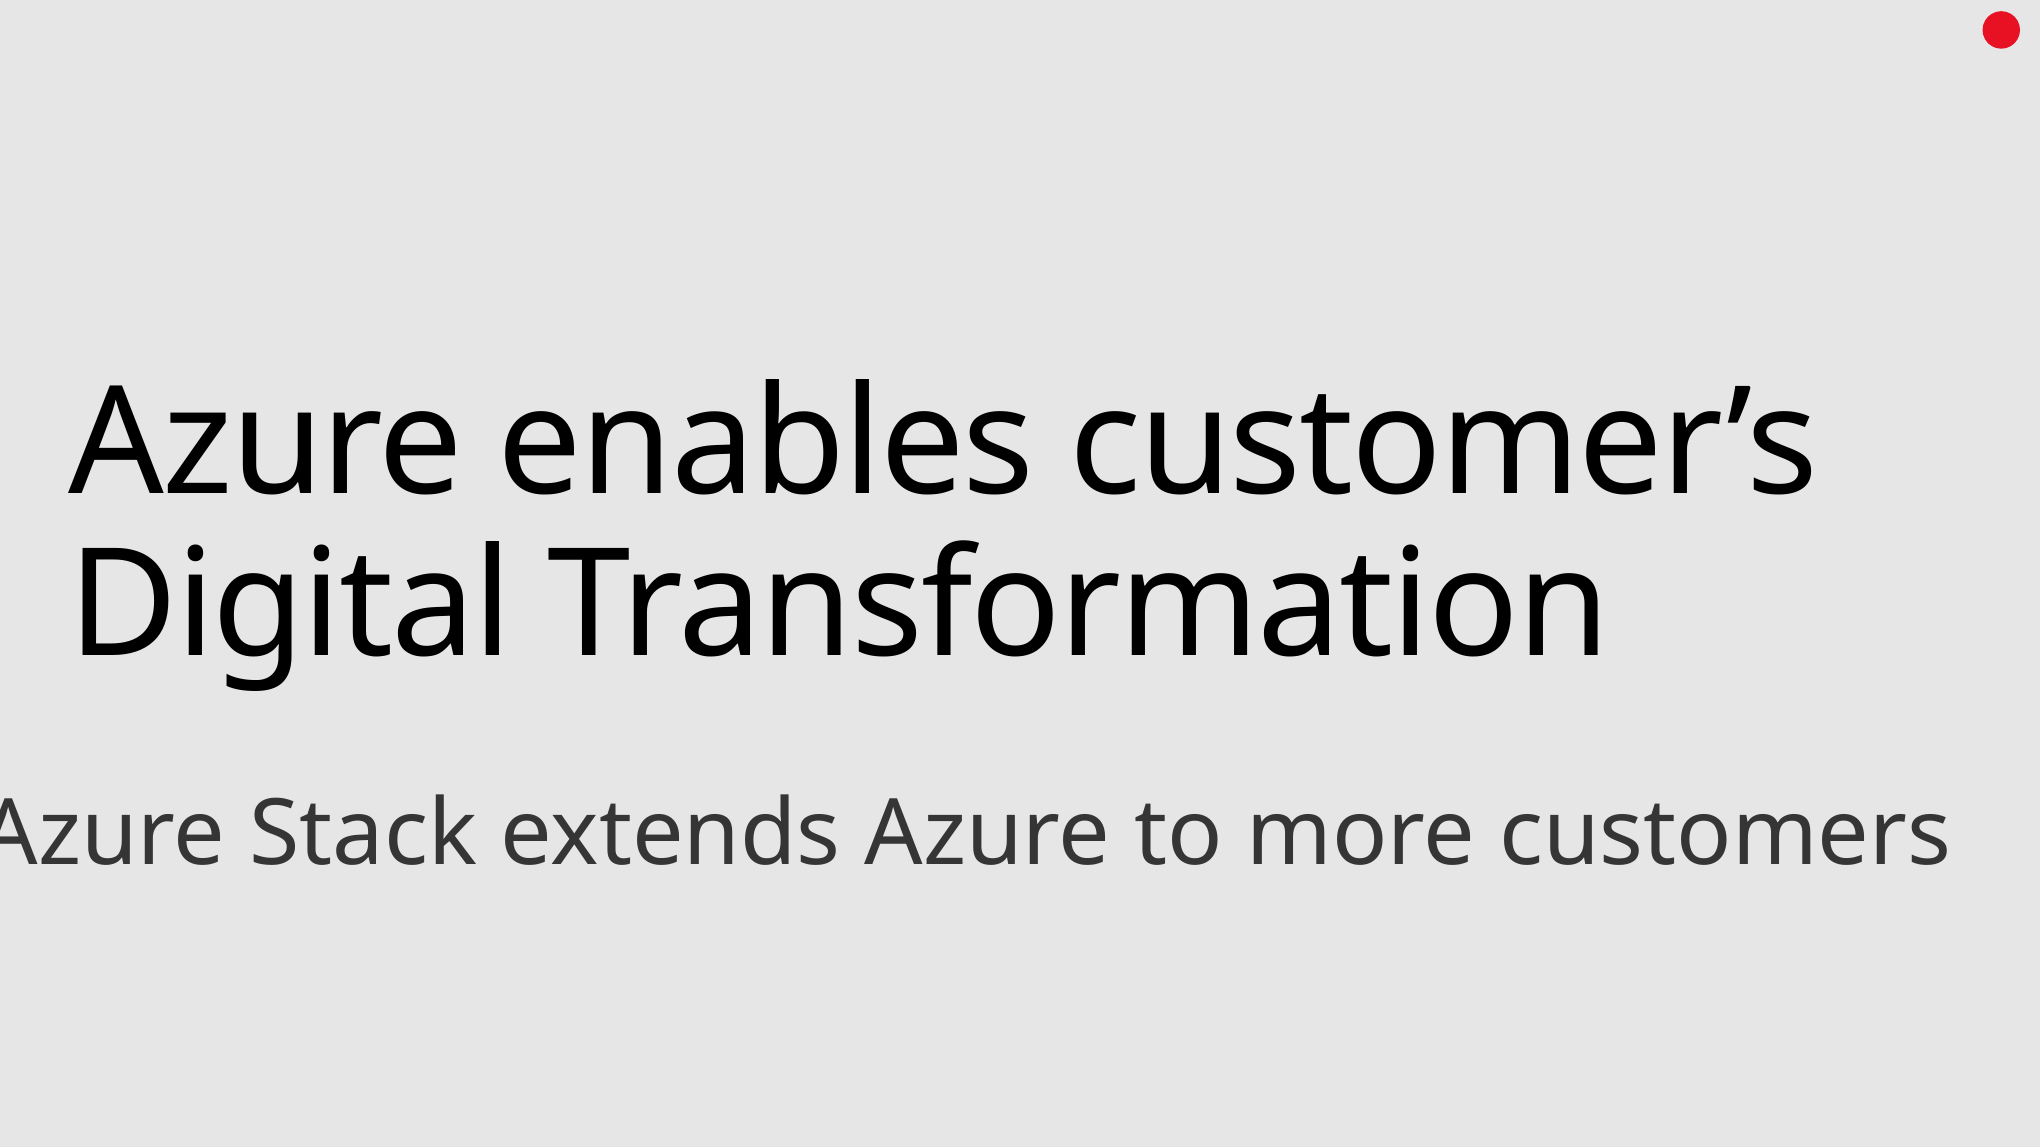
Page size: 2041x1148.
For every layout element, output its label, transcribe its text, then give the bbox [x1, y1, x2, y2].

text_box Azure Stack extends Azure to more customers [0, 761, 1984, 909]
text_box [1981, 10, 2021, 50]
title Azure enables customer’s Digital Transformation [45, 348, 1996, 707]
